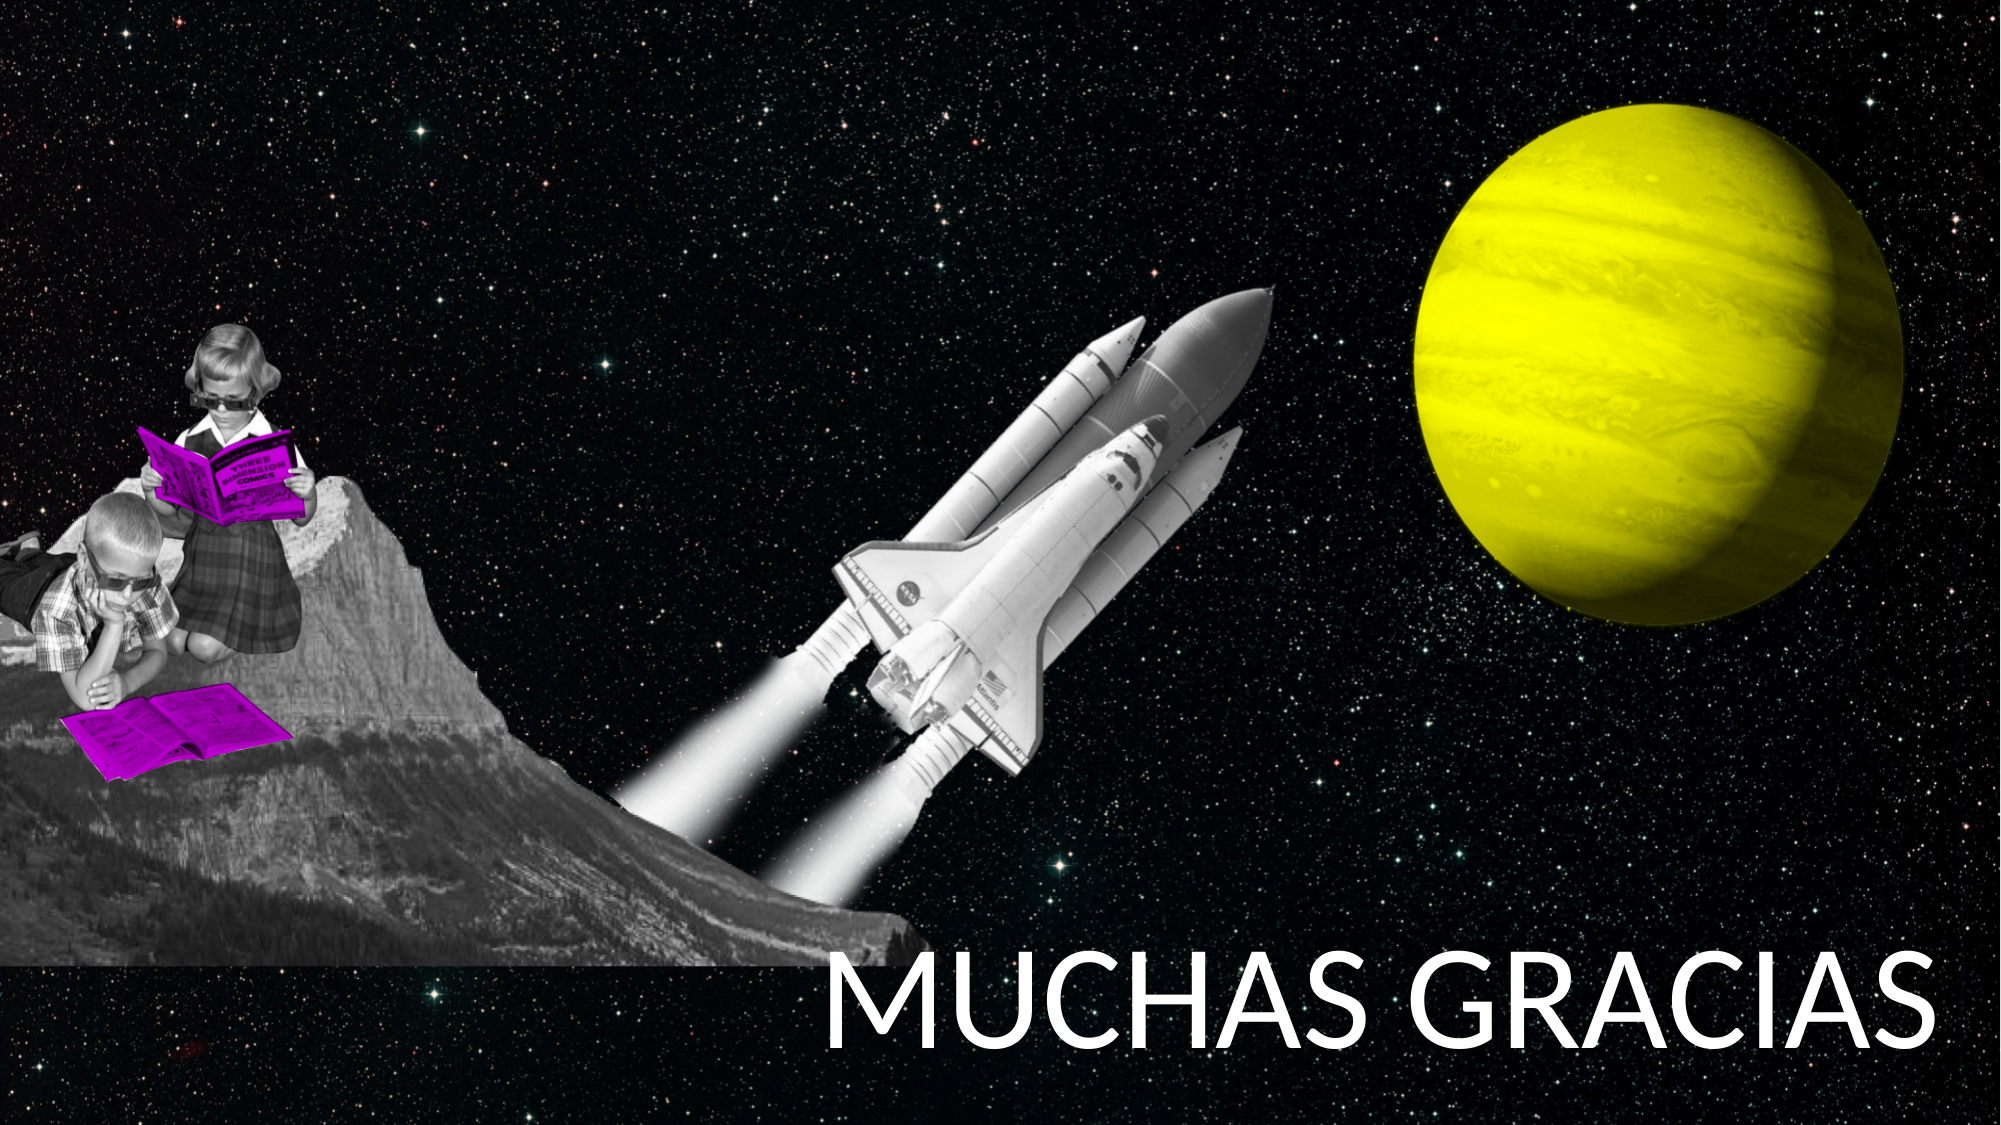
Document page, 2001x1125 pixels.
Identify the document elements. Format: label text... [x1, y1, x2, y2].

picture [0, 0, 2001, 1125]
text_box MUCHAS GRACIAS [803, 891, 2000, 1086]
